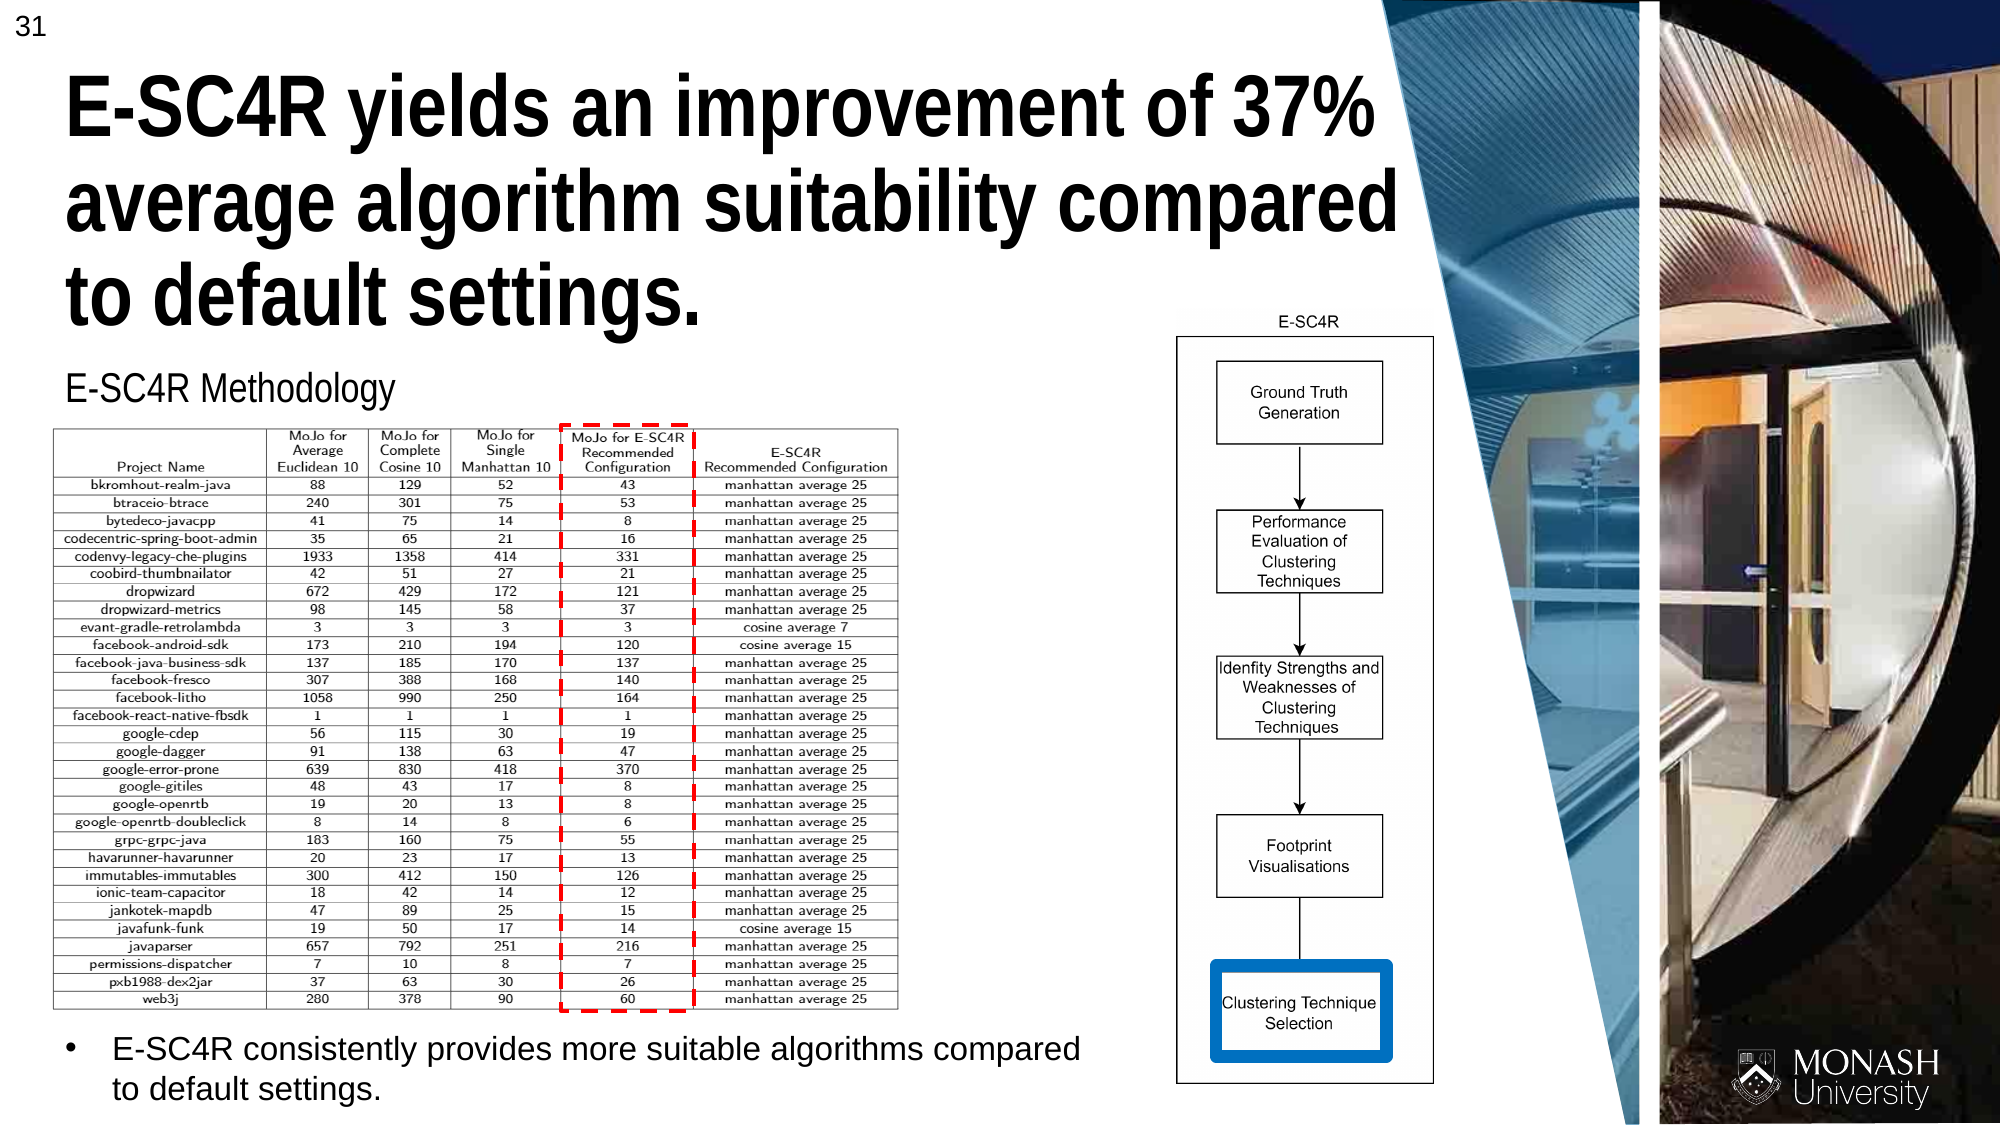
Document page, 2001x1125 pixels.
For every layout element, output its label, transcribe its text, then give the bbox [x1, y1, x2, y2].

picture [49, 424, 904, 1015]
text_box E-SC4R consistently provides more suitable algorithms compared to default settings. [50, 1020, 1111, 1107]
picture [1383, 0, 2001, 1125]
picture [1176, 308, 1435, 1085]
list E-SC4R yields an improvement of 37% average algorithm suitability compared to default settings. [50, 53, 1500, 416]
text_box E-SC4R Methodology [50, 358, 1171, 425]
